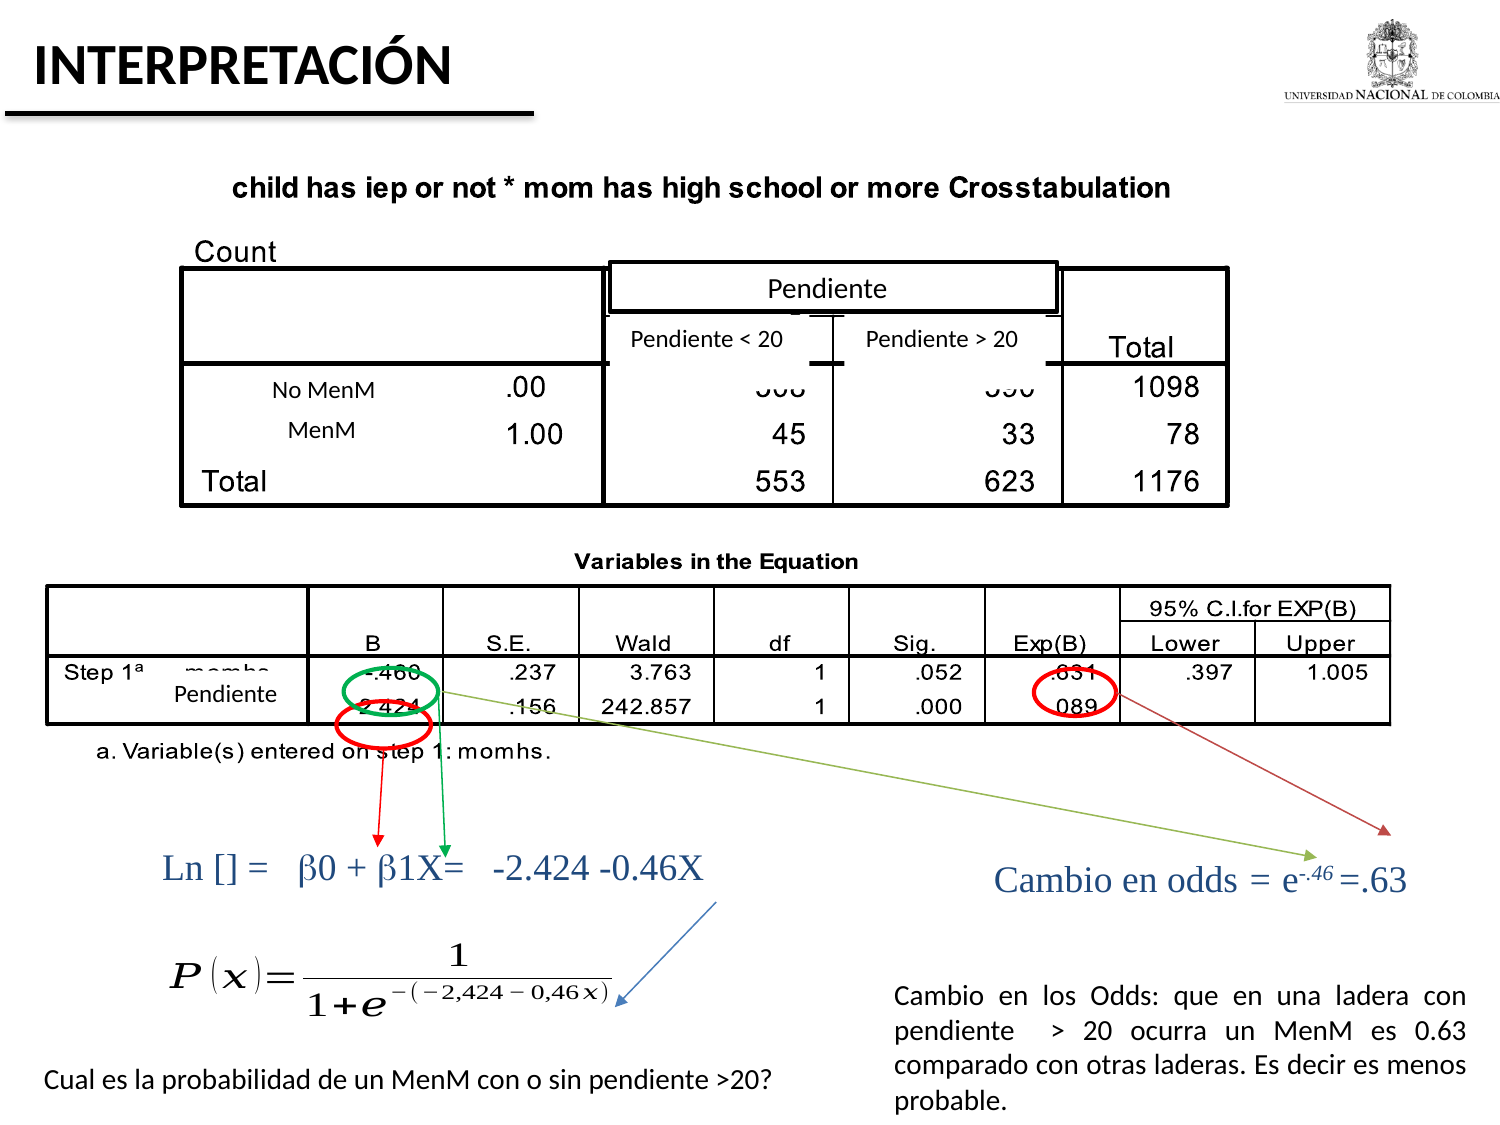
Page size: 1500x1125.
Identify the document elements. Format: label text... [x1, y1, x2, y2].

picture [40, 541, 1392, 768]
text_box INTERPRETACIÓN [19, 19, 468, 104]
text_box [377, 748, 384, 848]
picture [1283, 18, 1500, 106]
picture [173, 160, 1237, 515]
text_box Cual es la probabilidad de un MenM con o sin pendiente >20? [29, 1052, 798, 1103]
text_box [441, 691, 1318, 858]
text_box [1321, 692, 1392, 836]
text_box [614, 901, 717, 1008]
text_box Cambio en los Odds: que en una ladera con pendiente > 20 ocurra un MenM es 0.63 comparado con otras laderas. Es decir es menos probable. [879, 968, 1482, 1124]
text_box Cambio en odds = e-.46 =.63 [978, 847, 1423, 907]
